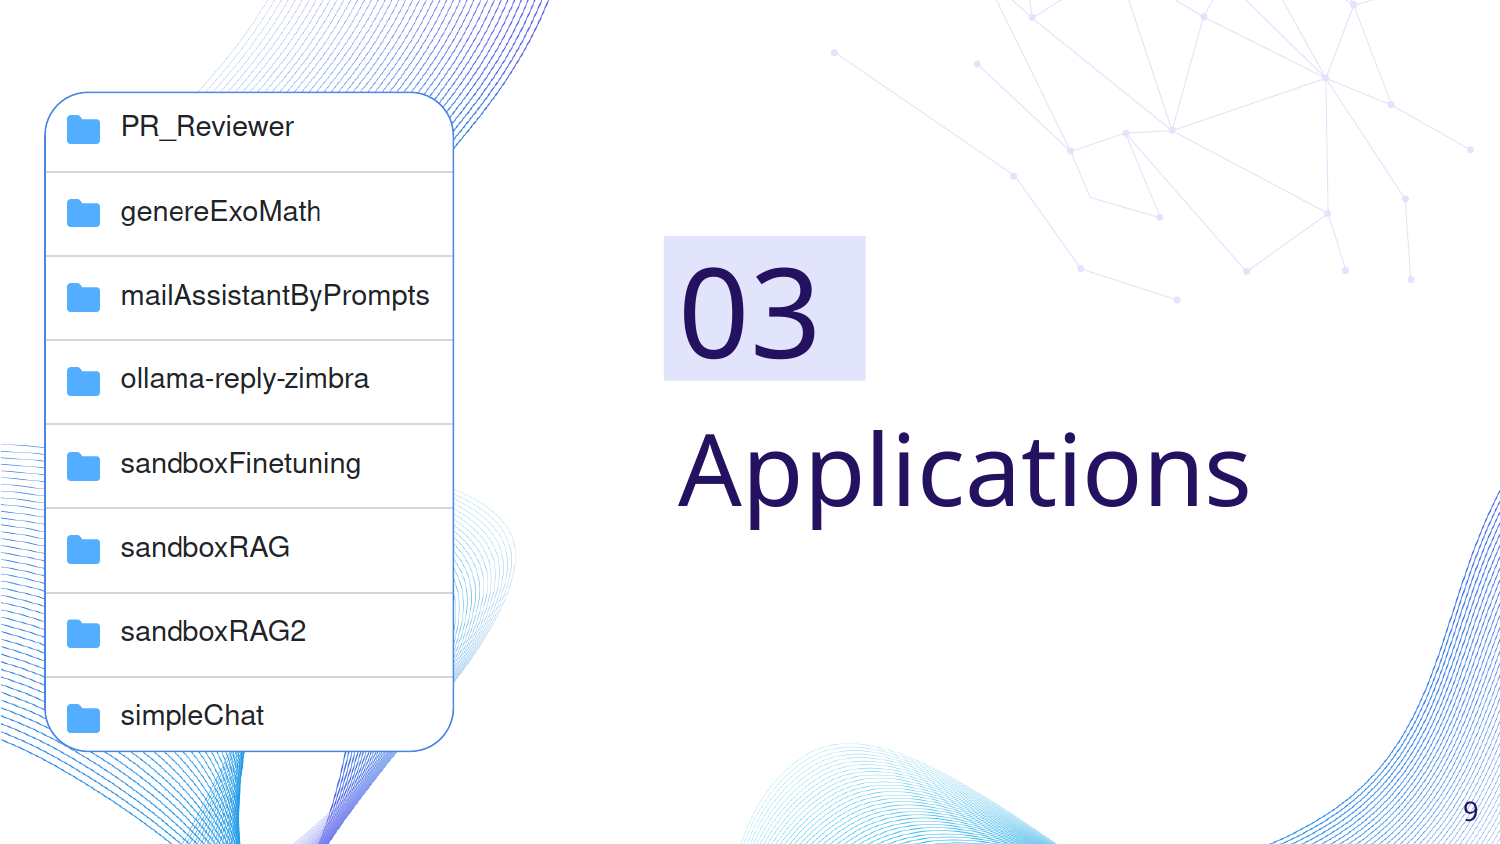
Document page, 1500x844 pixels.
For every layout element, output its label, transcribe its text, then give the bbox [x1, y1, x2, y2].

picture [724, 473, 1500, 844]
title 03 [663, 236, 866, 381]
title Applications [663, 391, 1383, 659]
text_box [846, 0, 1500, 307]
slide_number ‹#› [1403, 779, 1494, 844]
picture [0, 0, 559, 844]
